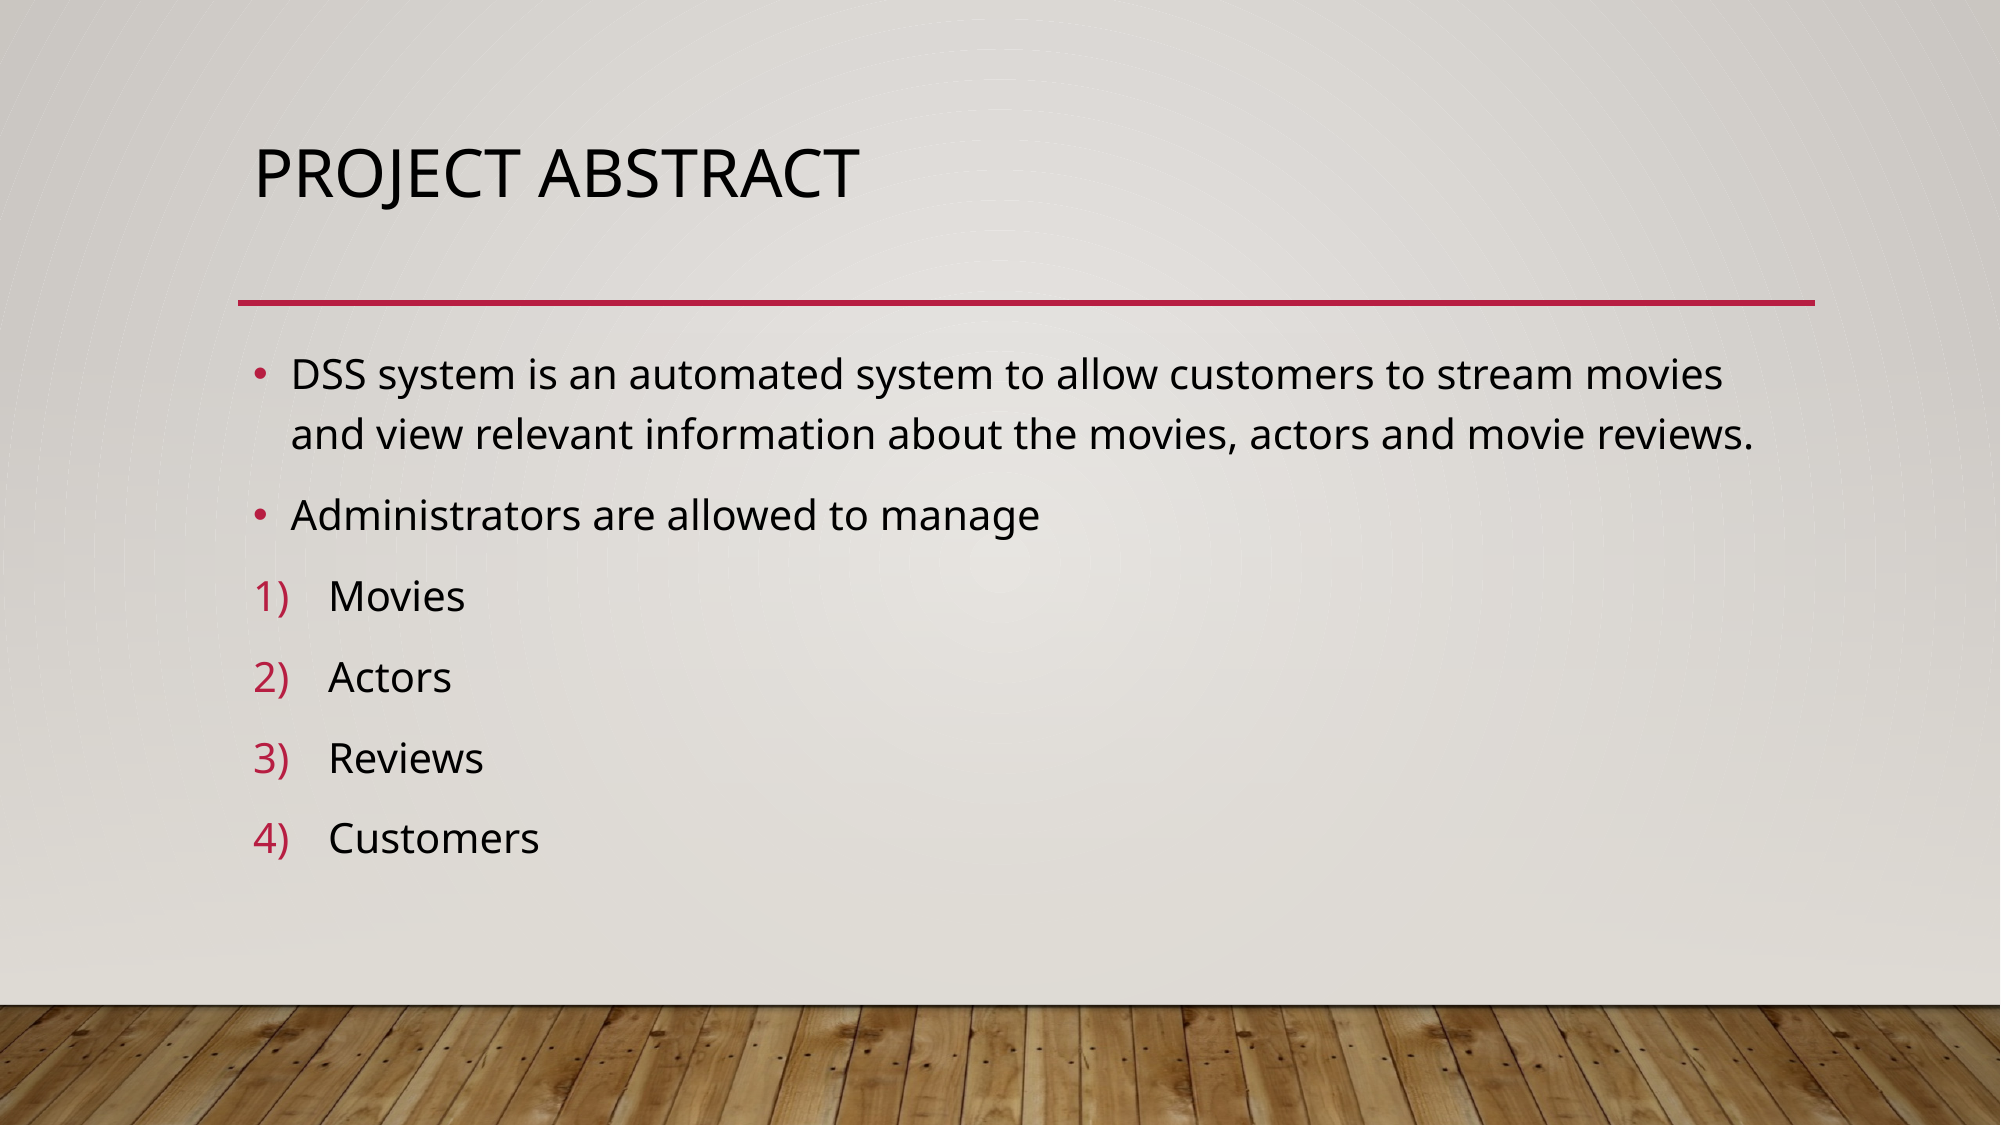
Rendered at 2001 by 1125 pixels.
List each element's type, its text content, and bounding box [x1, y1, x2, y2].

title Project Abstract [238, 131, 1814, 305]
list DSS system is an automated system to allow customers to stream movies and view relevant information about the movies, actors and movie reviews. Administrators are allowed to manage Movies Actors Reviews Customers [238, 330, 1814, 897]
picture [0, 1005, 2000, 1125]
